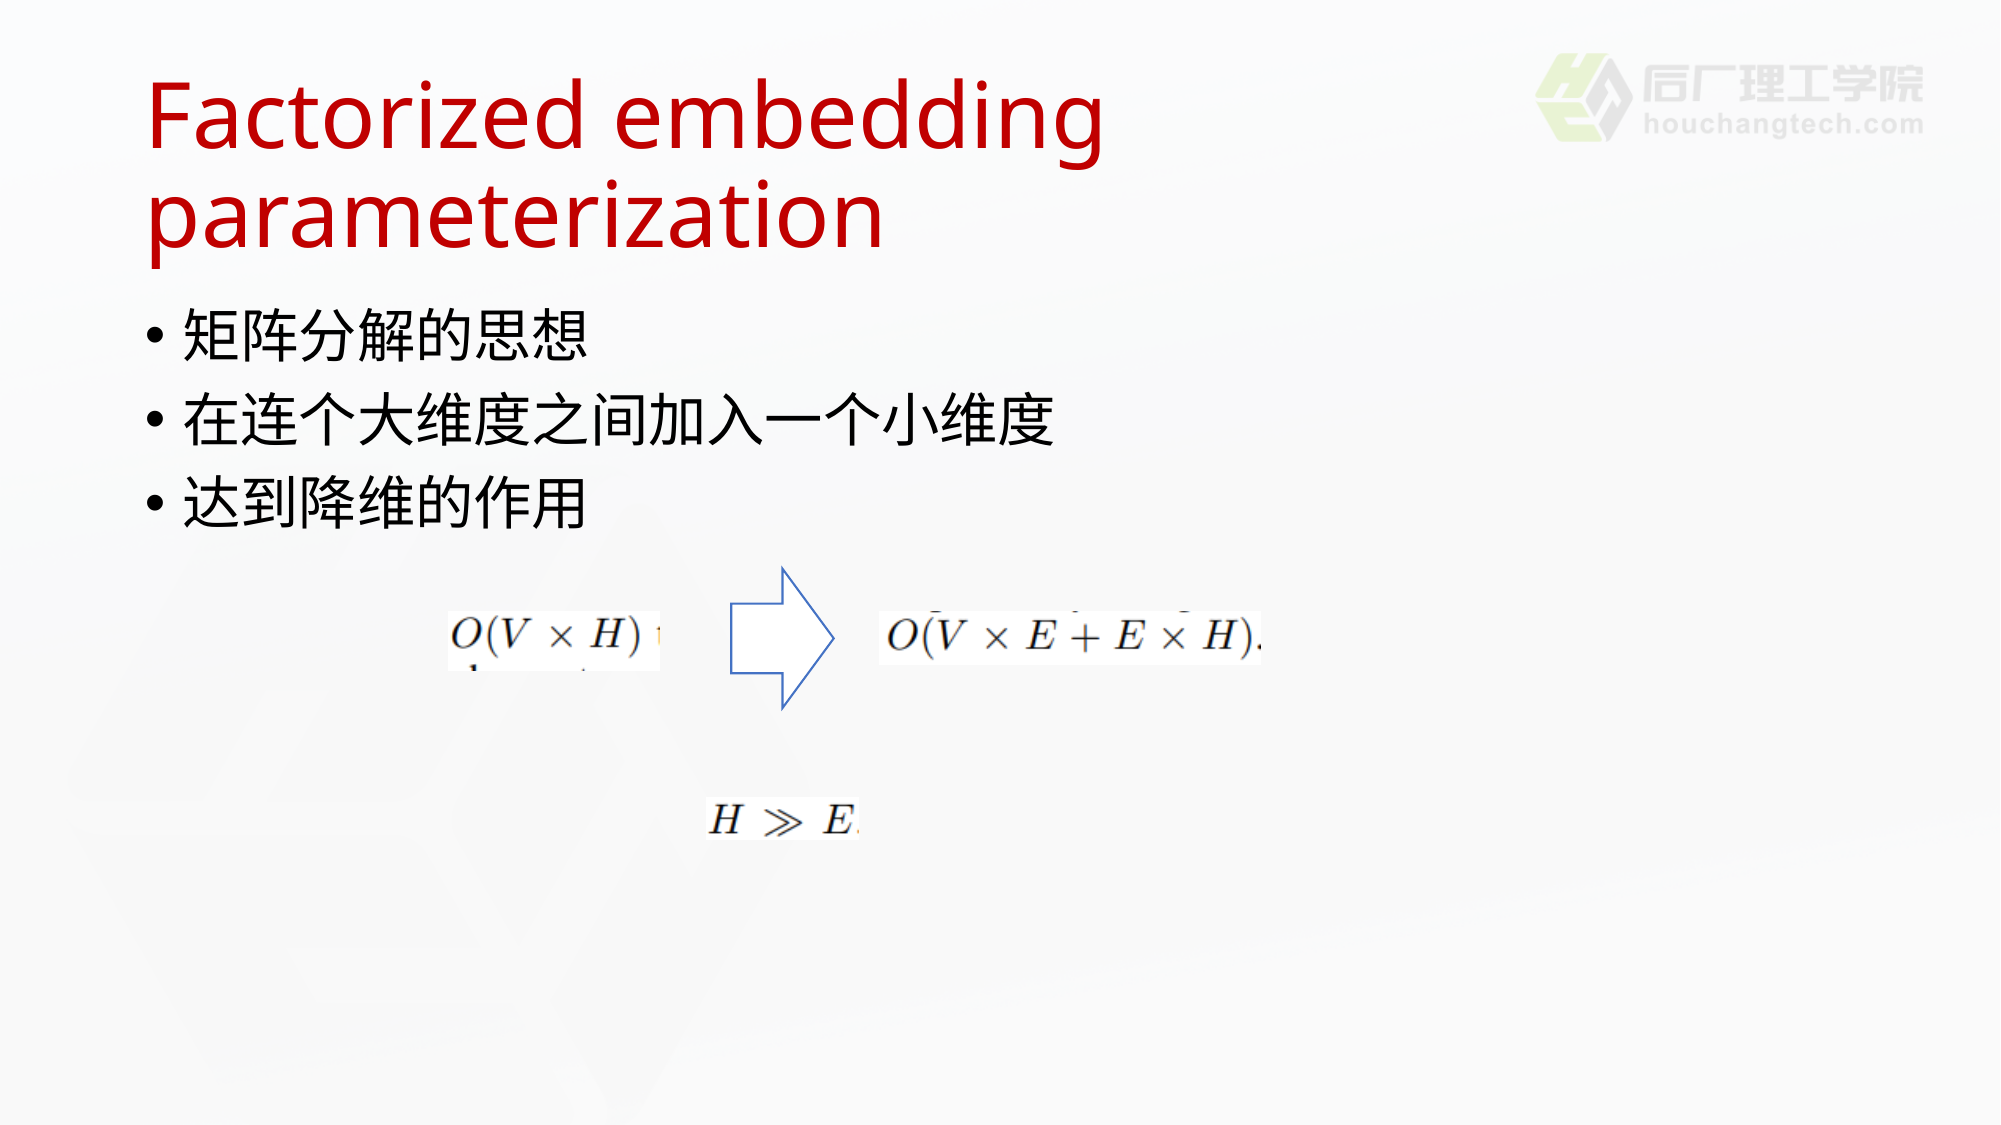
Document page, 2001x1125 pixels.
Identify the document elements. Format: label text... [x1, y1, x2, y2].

picture [879, 611, 1262, 665]
text_box [731, 568, 834, 709]
list 矩阵分解的思想 在连个大维度之间加入一个小维度 达到降维的作用 [136, 298, 1863, 1014]
picture [706, 797, 859, 840]
title Factorized embedding parameterization [136, 59, 1863, 278]
picture [447, 611, 660, 672]
